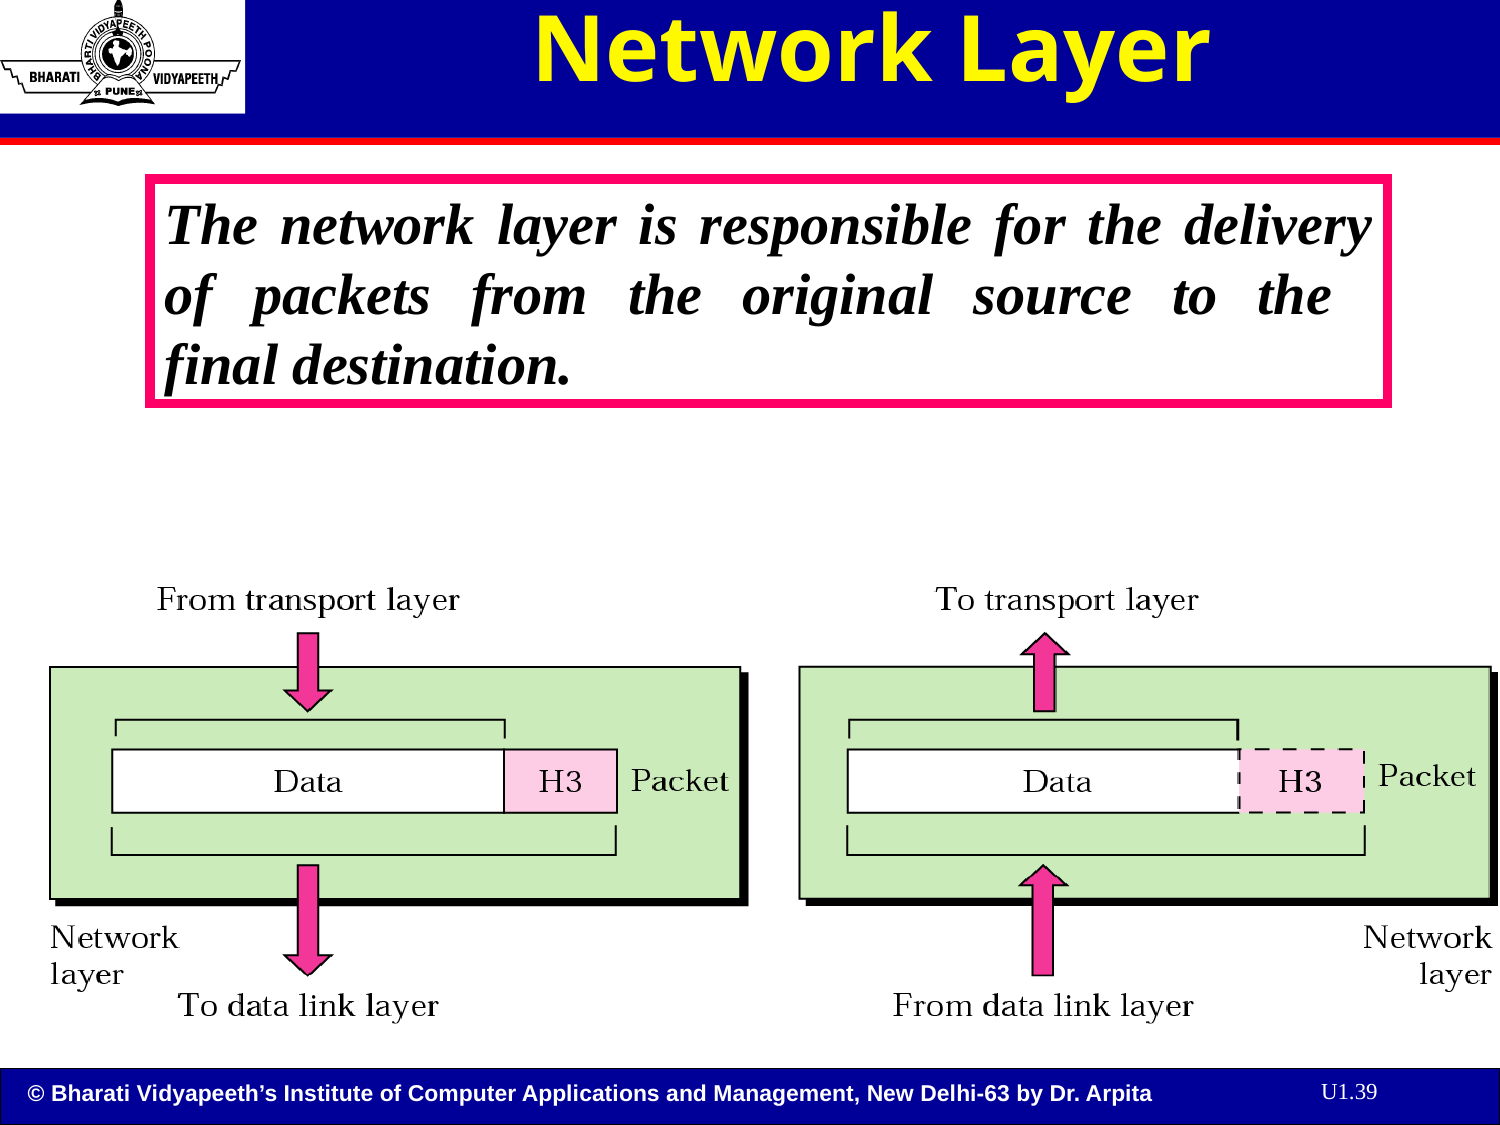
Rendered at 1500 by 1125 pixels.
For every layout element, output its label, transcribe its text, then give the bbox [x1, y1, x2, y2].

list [49, 581, 1500, 1024]
title Network Layer [243, 0, 1500, 197]
text_box The network layer is responsible for the delivery of packets from the original source to the final destination. [150, 178, 1388, 404]
picture [0, 0, 241, 106]
